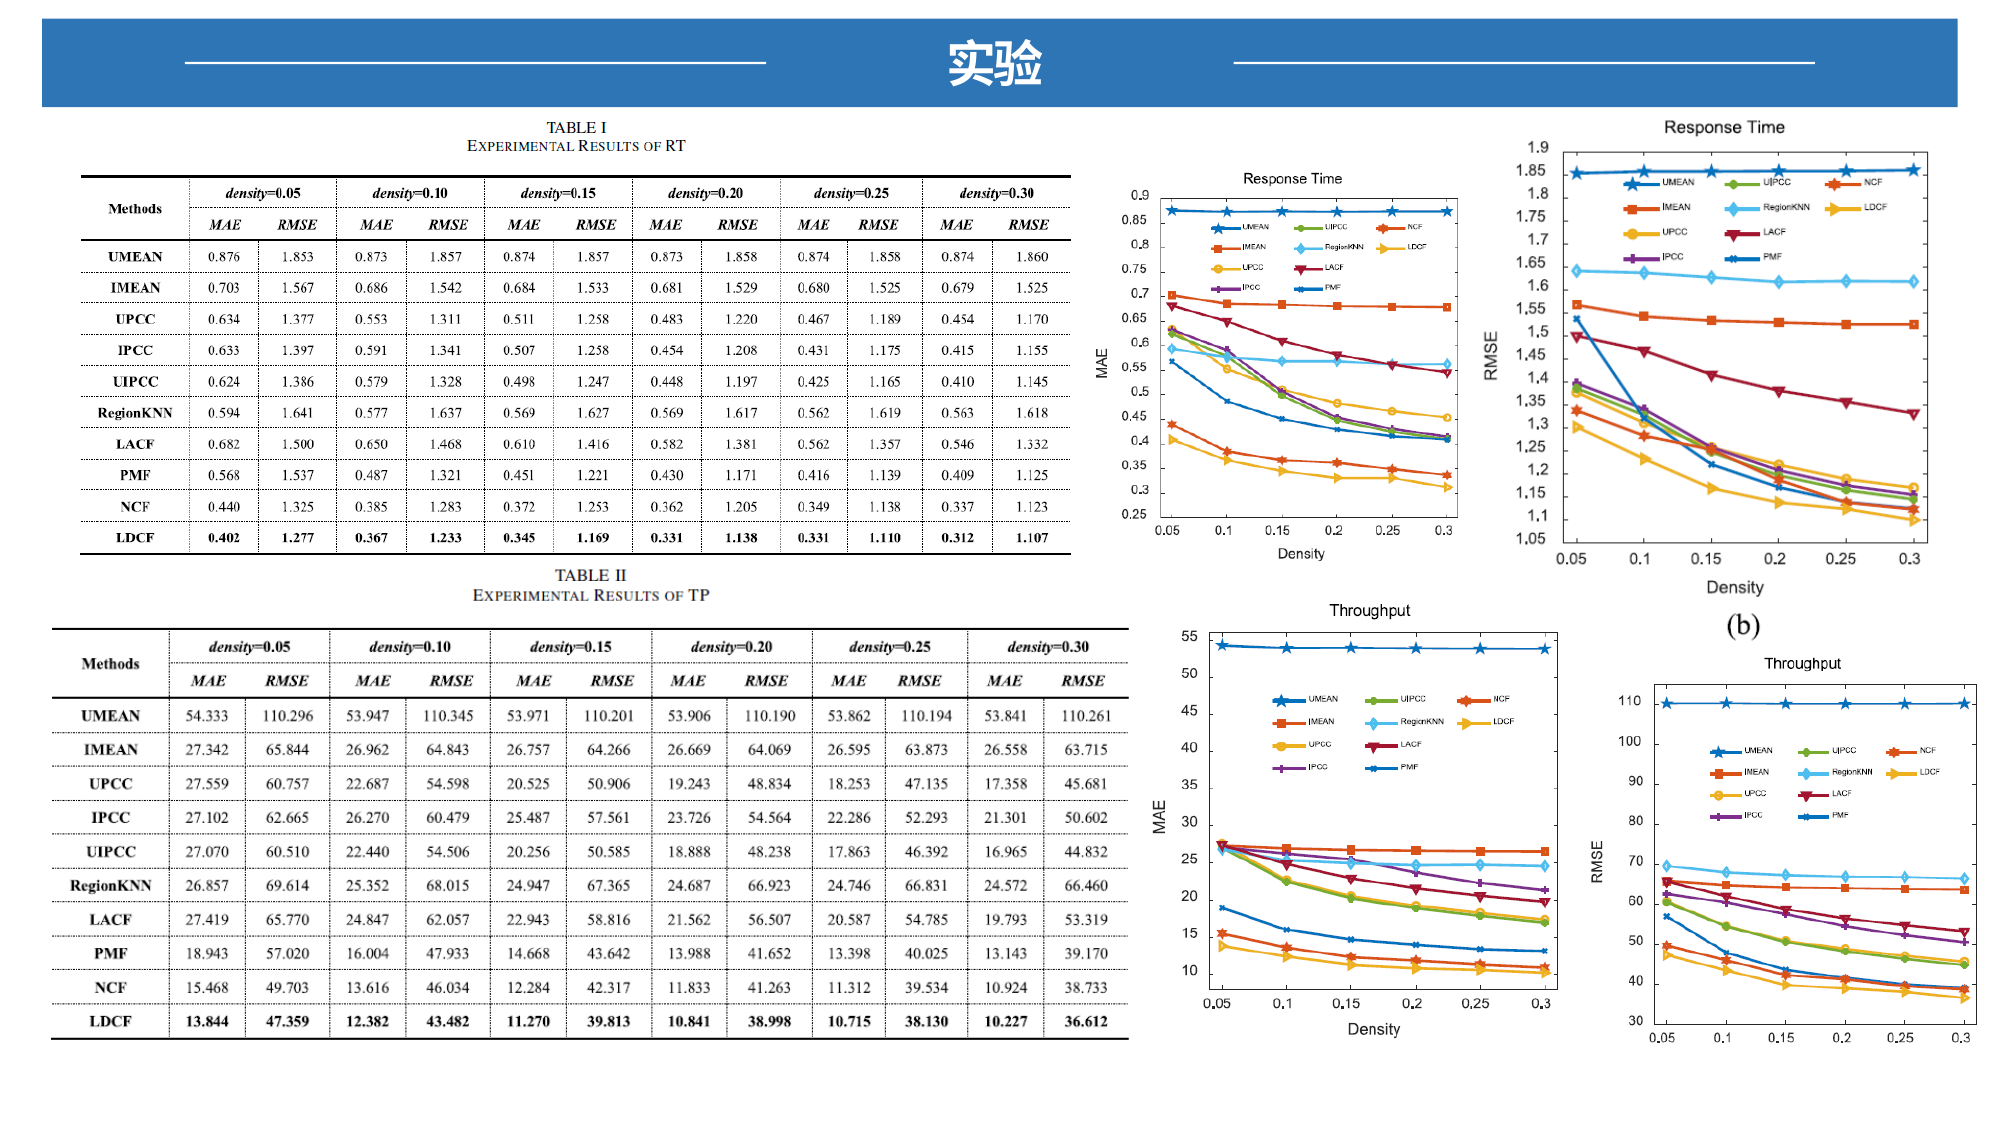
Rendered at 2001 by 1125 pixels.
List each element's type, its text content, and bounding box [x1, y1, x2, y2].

picture [51, 113, 1980, 1052]
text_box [184, 61, 1815, 65]
text_box [41, 18, 1959, 108]
text_box 实验 [722, 25, 1267, 61]
text_box 实验 [722, 65, 1267, 100]
